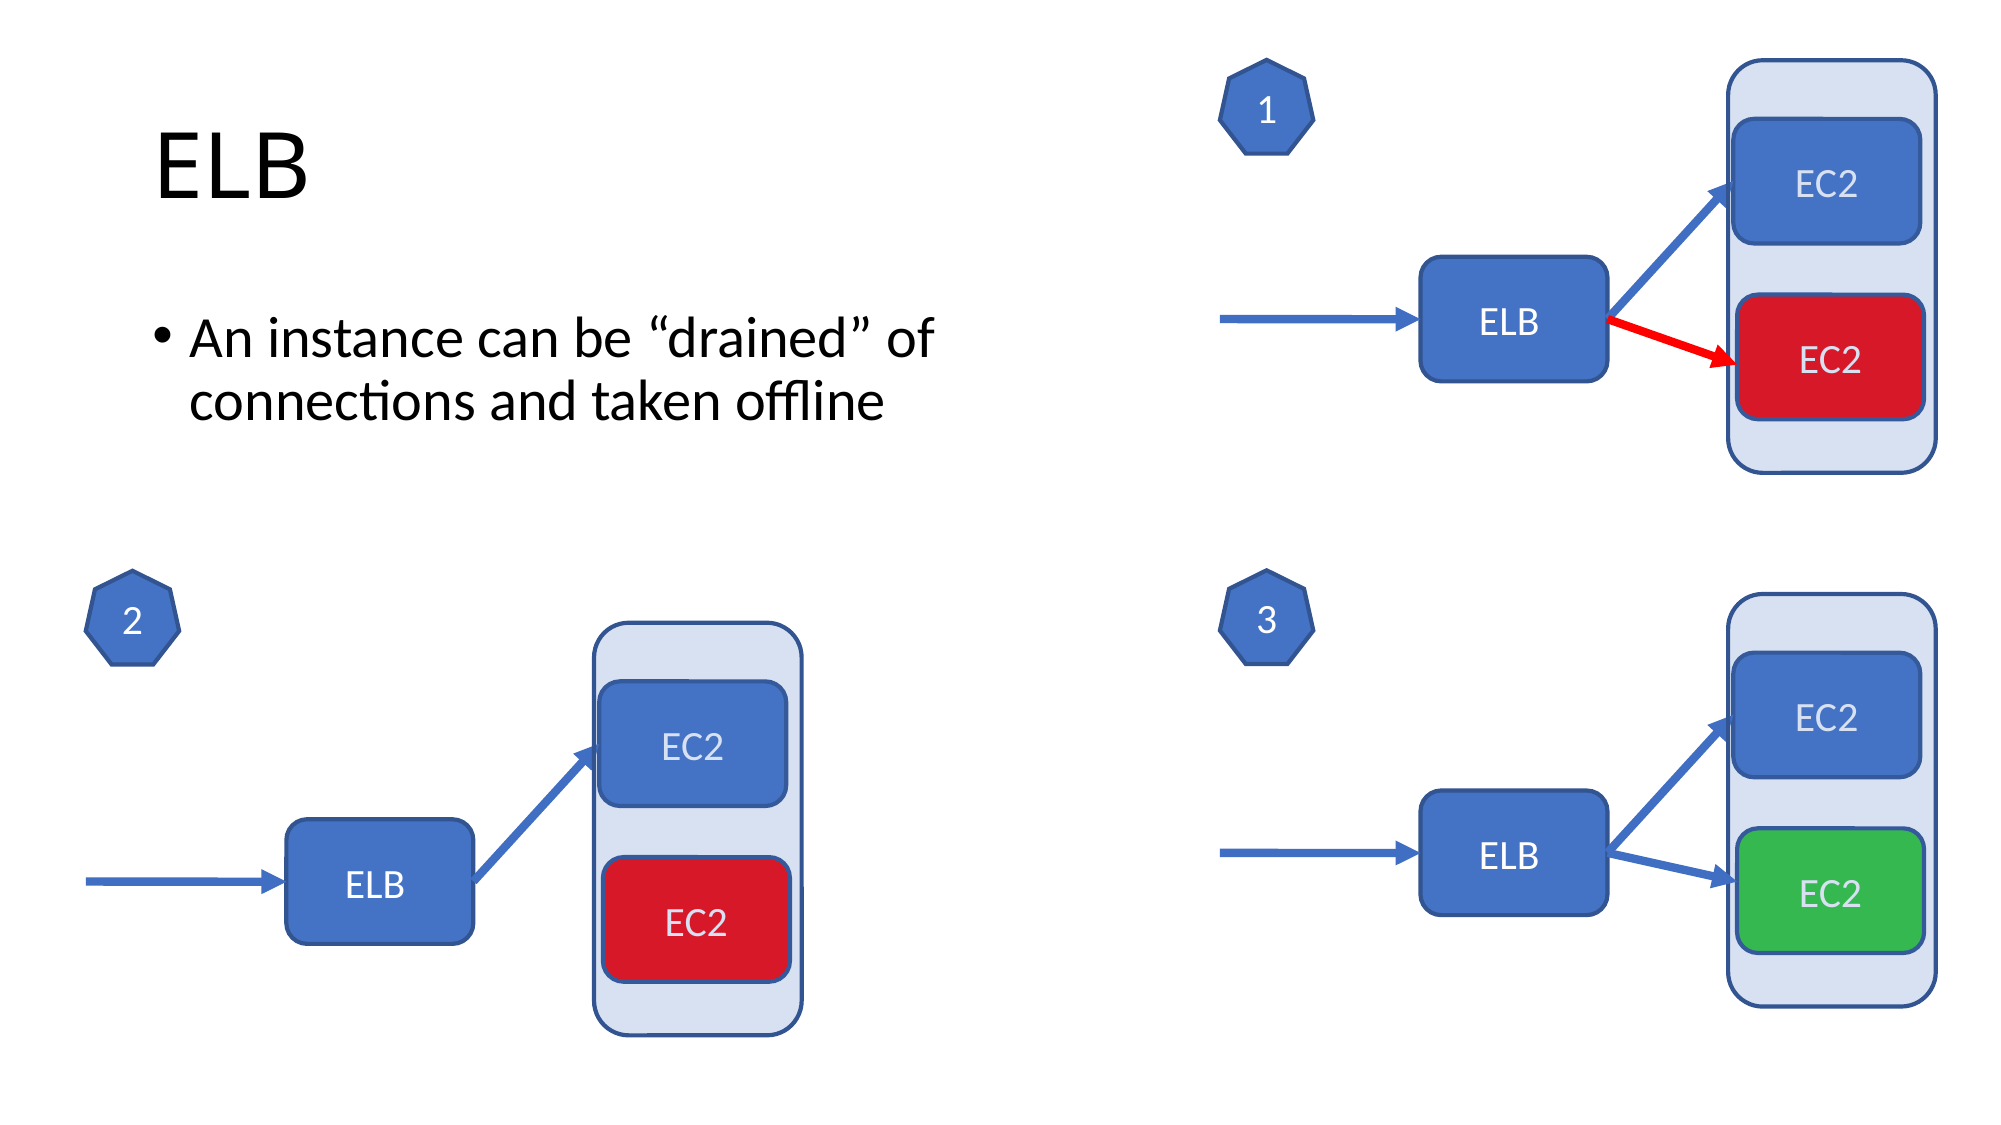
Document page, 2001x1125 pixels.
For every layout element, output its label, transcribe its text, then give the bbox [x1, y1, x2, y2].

text_box 2 [83, 568, 182, 667]
text_box 3 [1217, 567, 1316, 667]
text_box [472, 746, 591, 882]
text_box [1607, 318, 1738, 367]
text_box [1726, 58, 1938, 475]
text_box [85, 875, 287, 888]
text_box ELB [1418, 788, 1610, 918]
text_box ELB [137, 59, 1751, 278]
text_box [1607, 183, 1726, 318]
text_box [1219, 846, 1421, 860]
text_box ELB [1418, 254, 1610, 384]
text_box [1607, 717, 1726, 852]
text_box [1219, 312, 1421, 326]
text_box [1607, 852, 1738, 885]
text_box 1 [1217, 57, 1316, 156]
text_box ELB [284, 817, 476, 946]
text_box An instance can be “drained” of connections and taken offline [137, 299, 1171, 1014]
text_box [591, 620, 804, 1038]
text_box [1726, 591, 1938, 1009]
